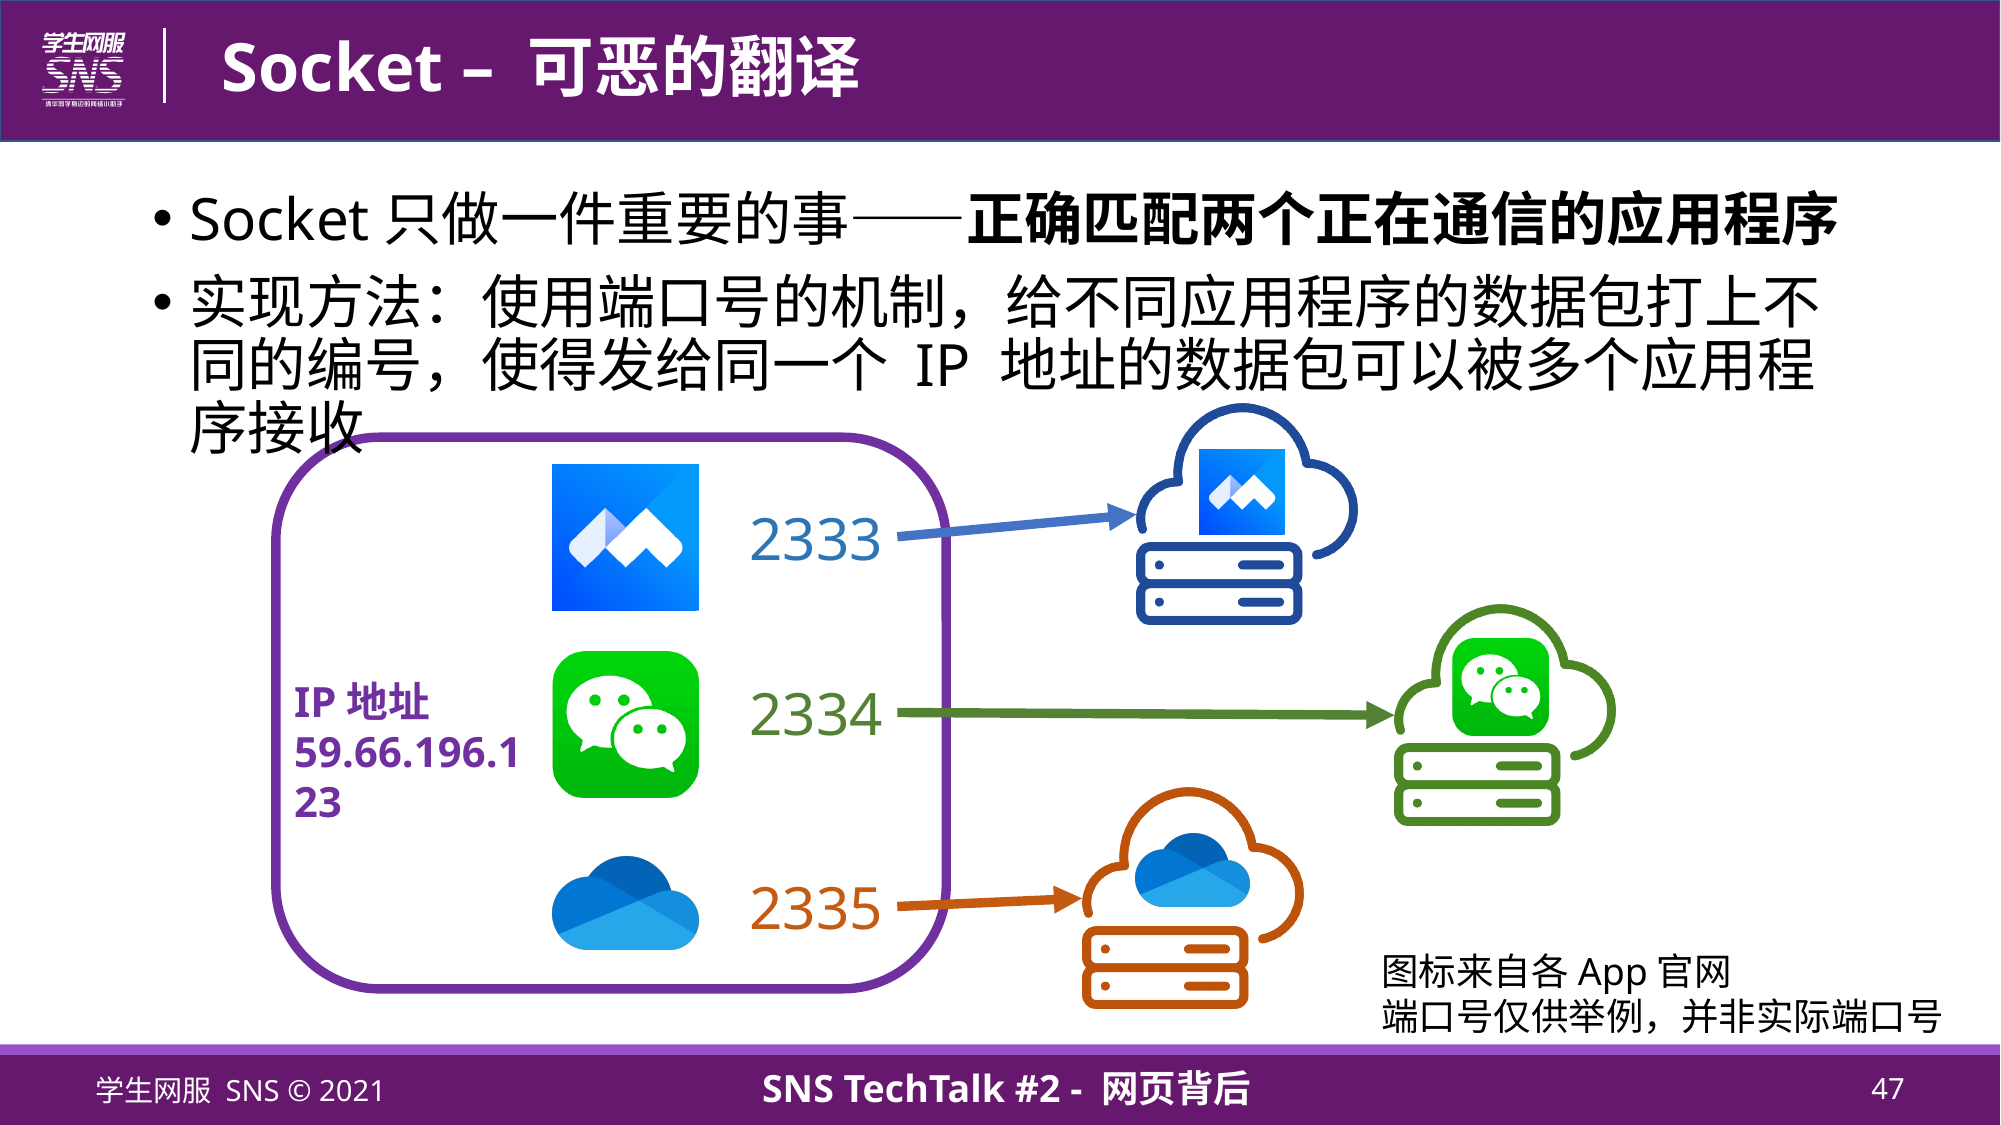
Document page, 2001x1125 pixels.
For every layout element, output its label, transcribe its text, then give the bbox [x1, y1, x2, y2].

text_box 2333 [734, 494, 898, 580]
title Socket – 可恶的翻译 [207, 16, 1863, 124]
list SNS TechTalk #2 - 网页背后 [596, 1055, 1417, 1125]
text_box 2335 [734, 864, 898, 949]
text_box 2334 [734, 670, 898, 755]
picture [1394, 604, 1616, 826]
picture [552, 464, 699, 611]
footer 学生网服 SNS © 2021 [80, 1055, 433, 1125]
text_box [891, 898, 1082, 907]
picture [1081, 787, 1304, 1009]
picture [552, 651, 699, 799]
text_box [274, 491, 948, 990]
text_box 图标来自各App官网 端口号仅供举例，并非实际端口号 [1366, 940, 1959, 1045]
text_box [891, 514, 1137, 538]
picture [552, 856, 699, 950]
picture [1136, 403, 1358, 626]
text_box IP地址 59.66.196.123 [279, 668, 555, 834]
list Socket只做一件重要的事——正确匹配两个正在通信的应用程序 实现方法：使用端口号的机制，给不同应用程序的数据包打上不同的编号，使得发给同一个 IP 地址的数据包可以被多个应用程序接收 [137, 182, 1863, 491]
slide_number 47 [1816, 1055, 1920, 1125]
picture [30, 16, 138, 124]
